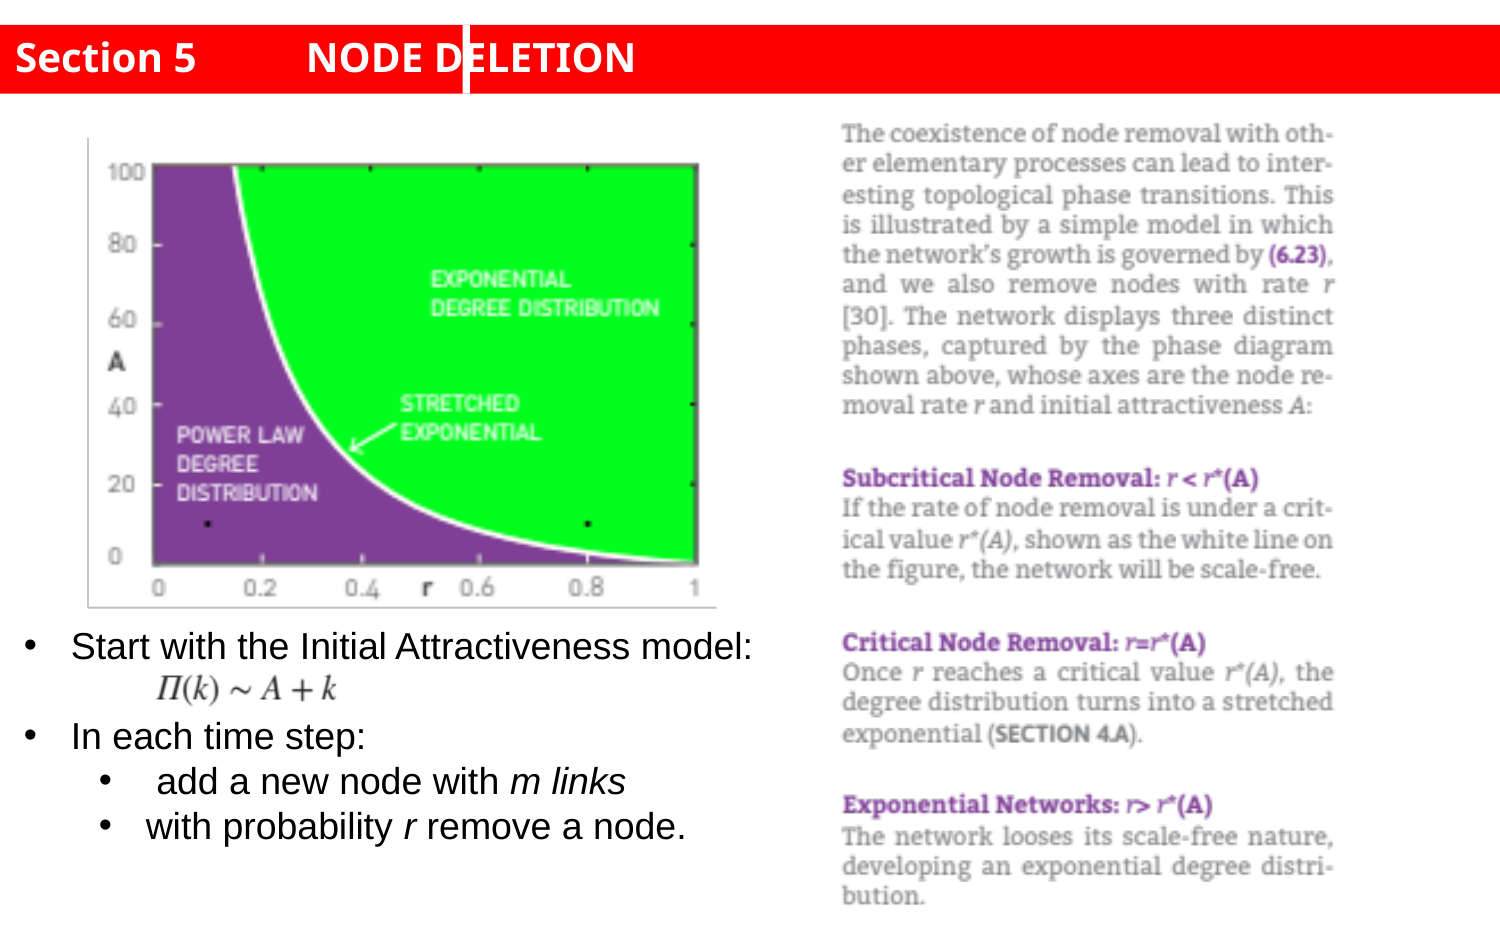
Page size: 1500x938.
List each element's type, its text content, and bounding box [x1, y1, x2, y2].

text_box [462, 24, 470, 94]
text_box Section 5 NODE DELETION [0, 24, 462, 94]
picture [833, 122, 1340, 910]
text_box Start with the Initial Attractiveness model: In each time step: add a new node with m links with probability r remove a node. [9, 614, 795, 855]
picture [60, 138, 717, 624]
picture [154, 664, 337, 707]
text_box Section 5 NODE DELETION [470, 24, 1500, 94]
